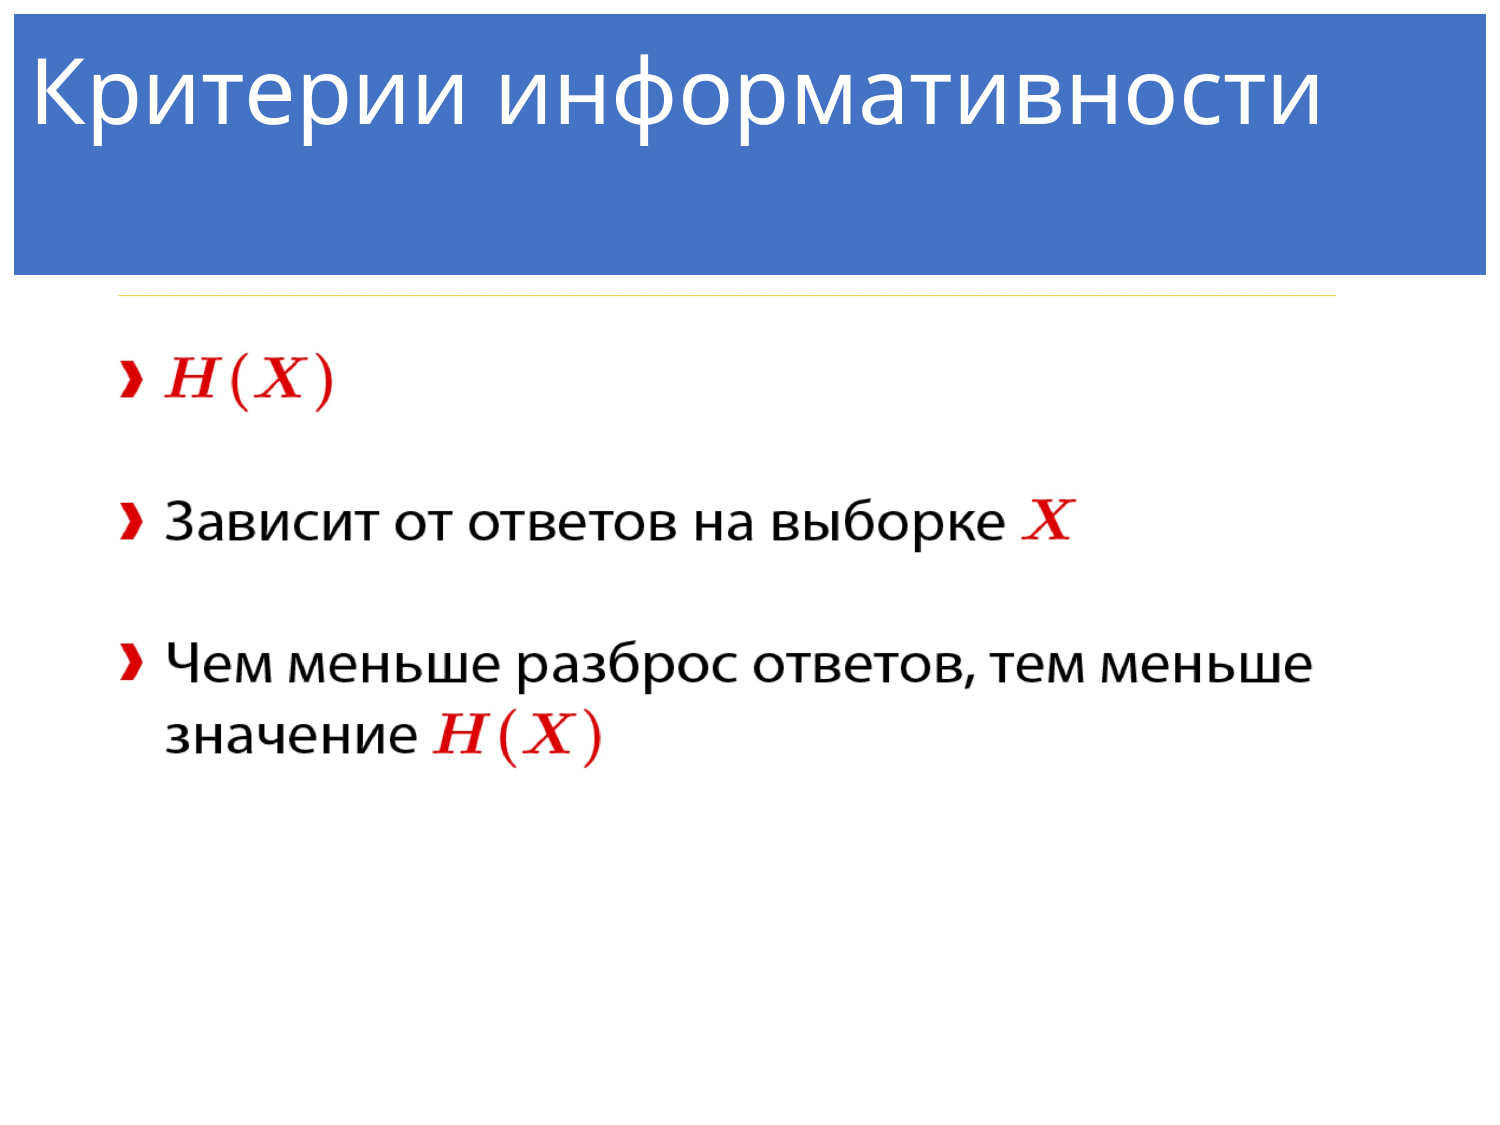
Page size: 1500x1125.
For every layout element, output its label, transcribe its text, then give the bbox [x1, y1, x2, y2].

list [118, 295, 1336, 1111]
title Критерии информативности [14, 14, 1486, 275]
